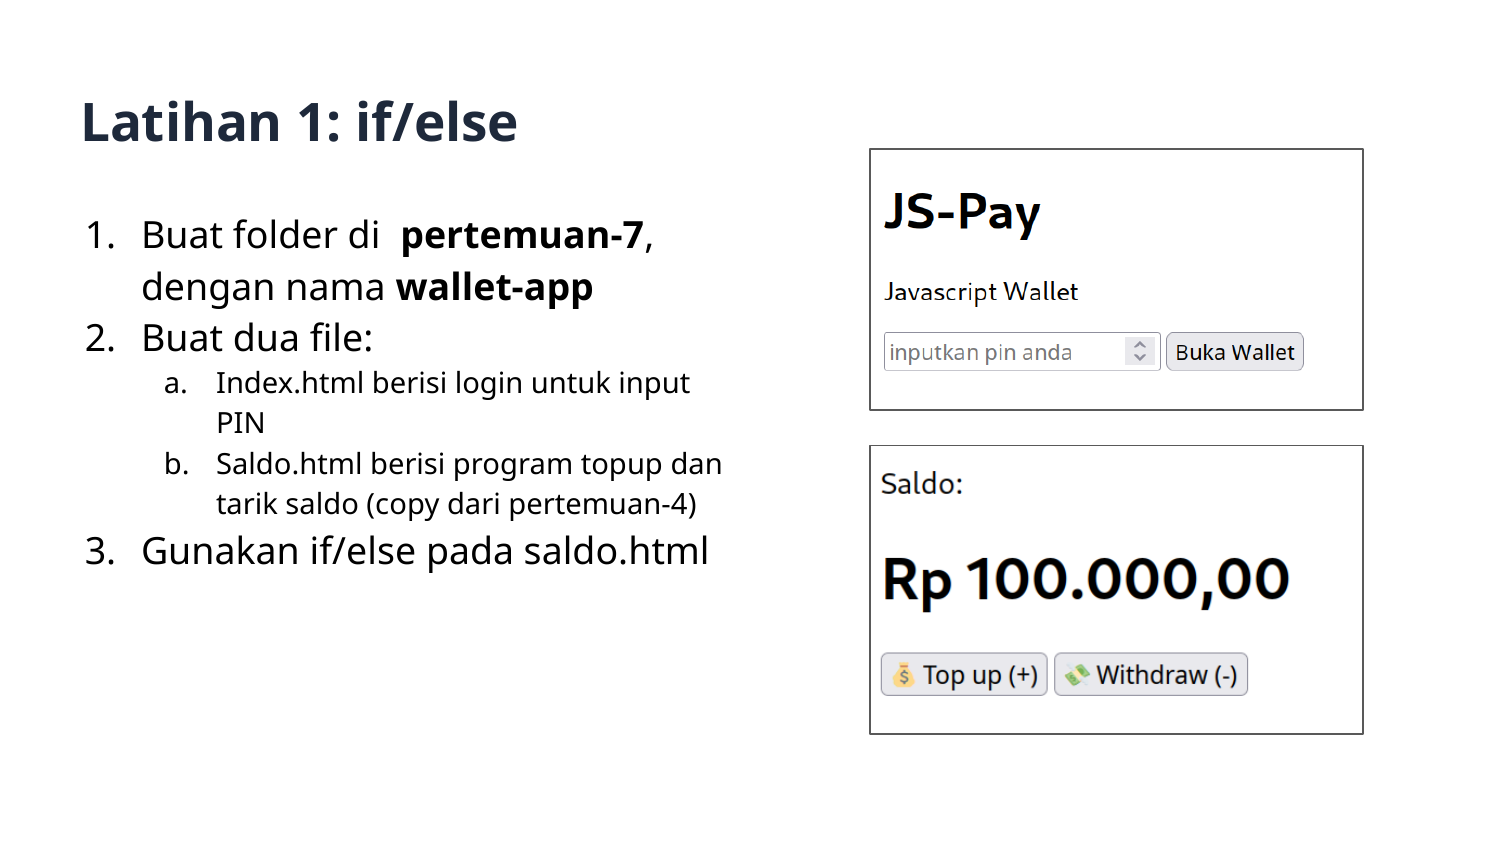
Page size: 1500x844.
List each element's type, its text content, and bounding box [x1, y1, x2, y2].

picture [870, 149, 1363, 410]
picture [870, 445, 1363, 734]
title 🧑‍💻 Latihan 1: if/else [51, 72, 1449, 167]
list Buat folder di pertemuan-7, dengan nama wallet-app Buat dua file: Index.html berisi login untuk input PIN Saldo.html berisi program topup dan tarik saldo (copy dari pertemuan-4) Gunakan if/else pada saldo.html [51, 189, 756, 756]
